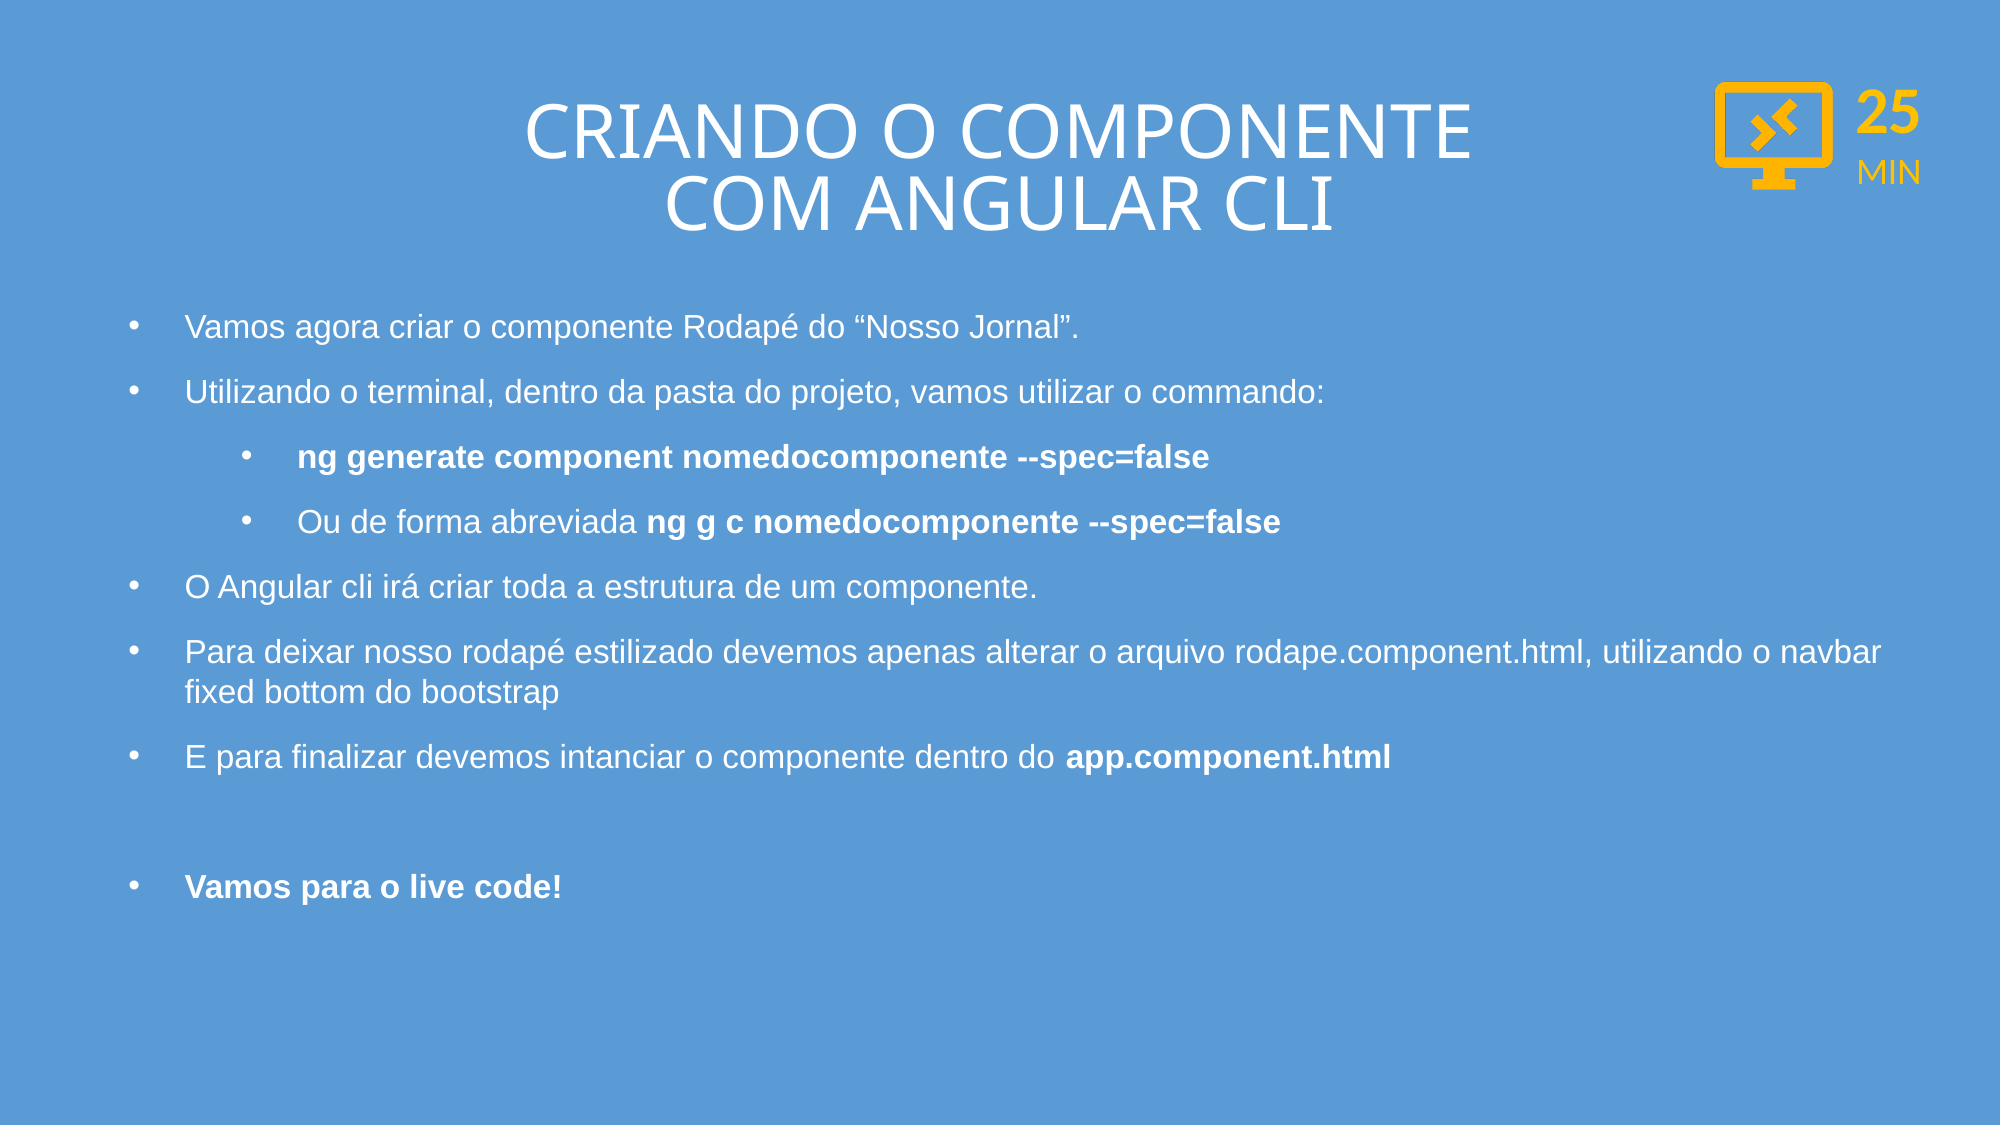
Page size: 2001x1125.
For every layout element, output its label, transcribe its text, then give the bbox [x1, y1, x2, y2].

text_box Criando o componente Com angular cli [58, 90, 1709, 180]
text_box Vamos agora criar o componente Rodapé do “Nosso Jornal”. Utilizando o terminal, dentro da pasta do projeto, vamos utilizar o commando: ng generate component nomedocomponente --spec=false Ou de forma abreviada ng g c nomedocomponente --spec=false O Angular cli irá criar toda a estrutura de um componente. Para deixar nosso rodapé estilizado devemos apenas alterar o arquivo rodape.component.html, utilizando o navbar fixed bottom do bootstrap E para finalizar devemos intanciar o componente dentro do app.component.html Vamos para o live code! [113, 298, 1915, 913]
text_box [1709, 59, 1940, 202]
